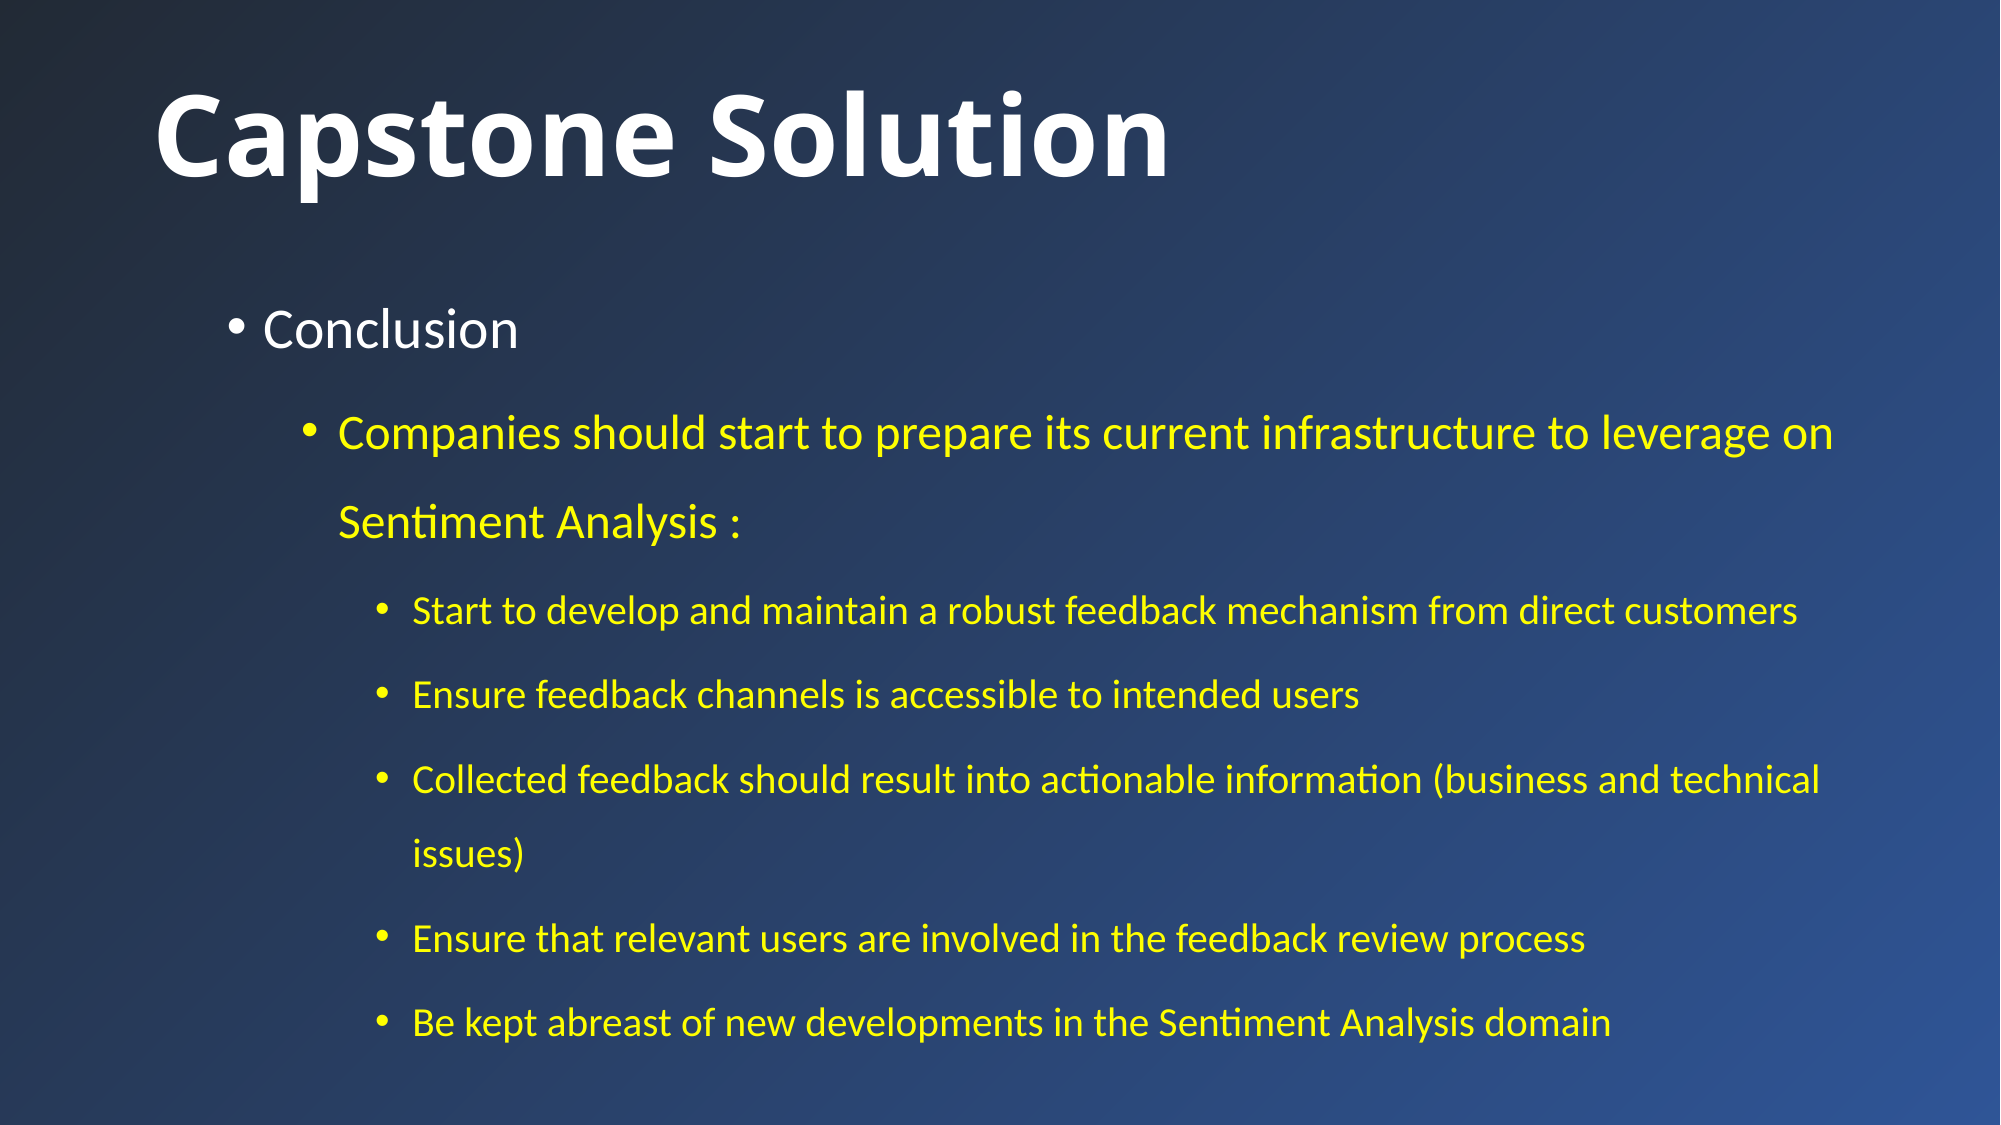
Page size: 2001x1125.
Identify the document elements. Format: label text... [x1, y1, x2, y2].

title Capstone Solution [137, 31, 1863, 248]
list Conclusion Companies should start to prepare its current infrastructure to leverage on Sentiment Analysis : Start to develop and maintain a robust feedback mechanism from direct customers Ensure feedback channels is accessible to intended users Collected feedback should result into actionable information (business and technical issues) Ensure that relevant users are involved in the feedback review process Be kept abreast of new developments in the Sentiment Analysis domain [137, 248, 1863, 1059]
